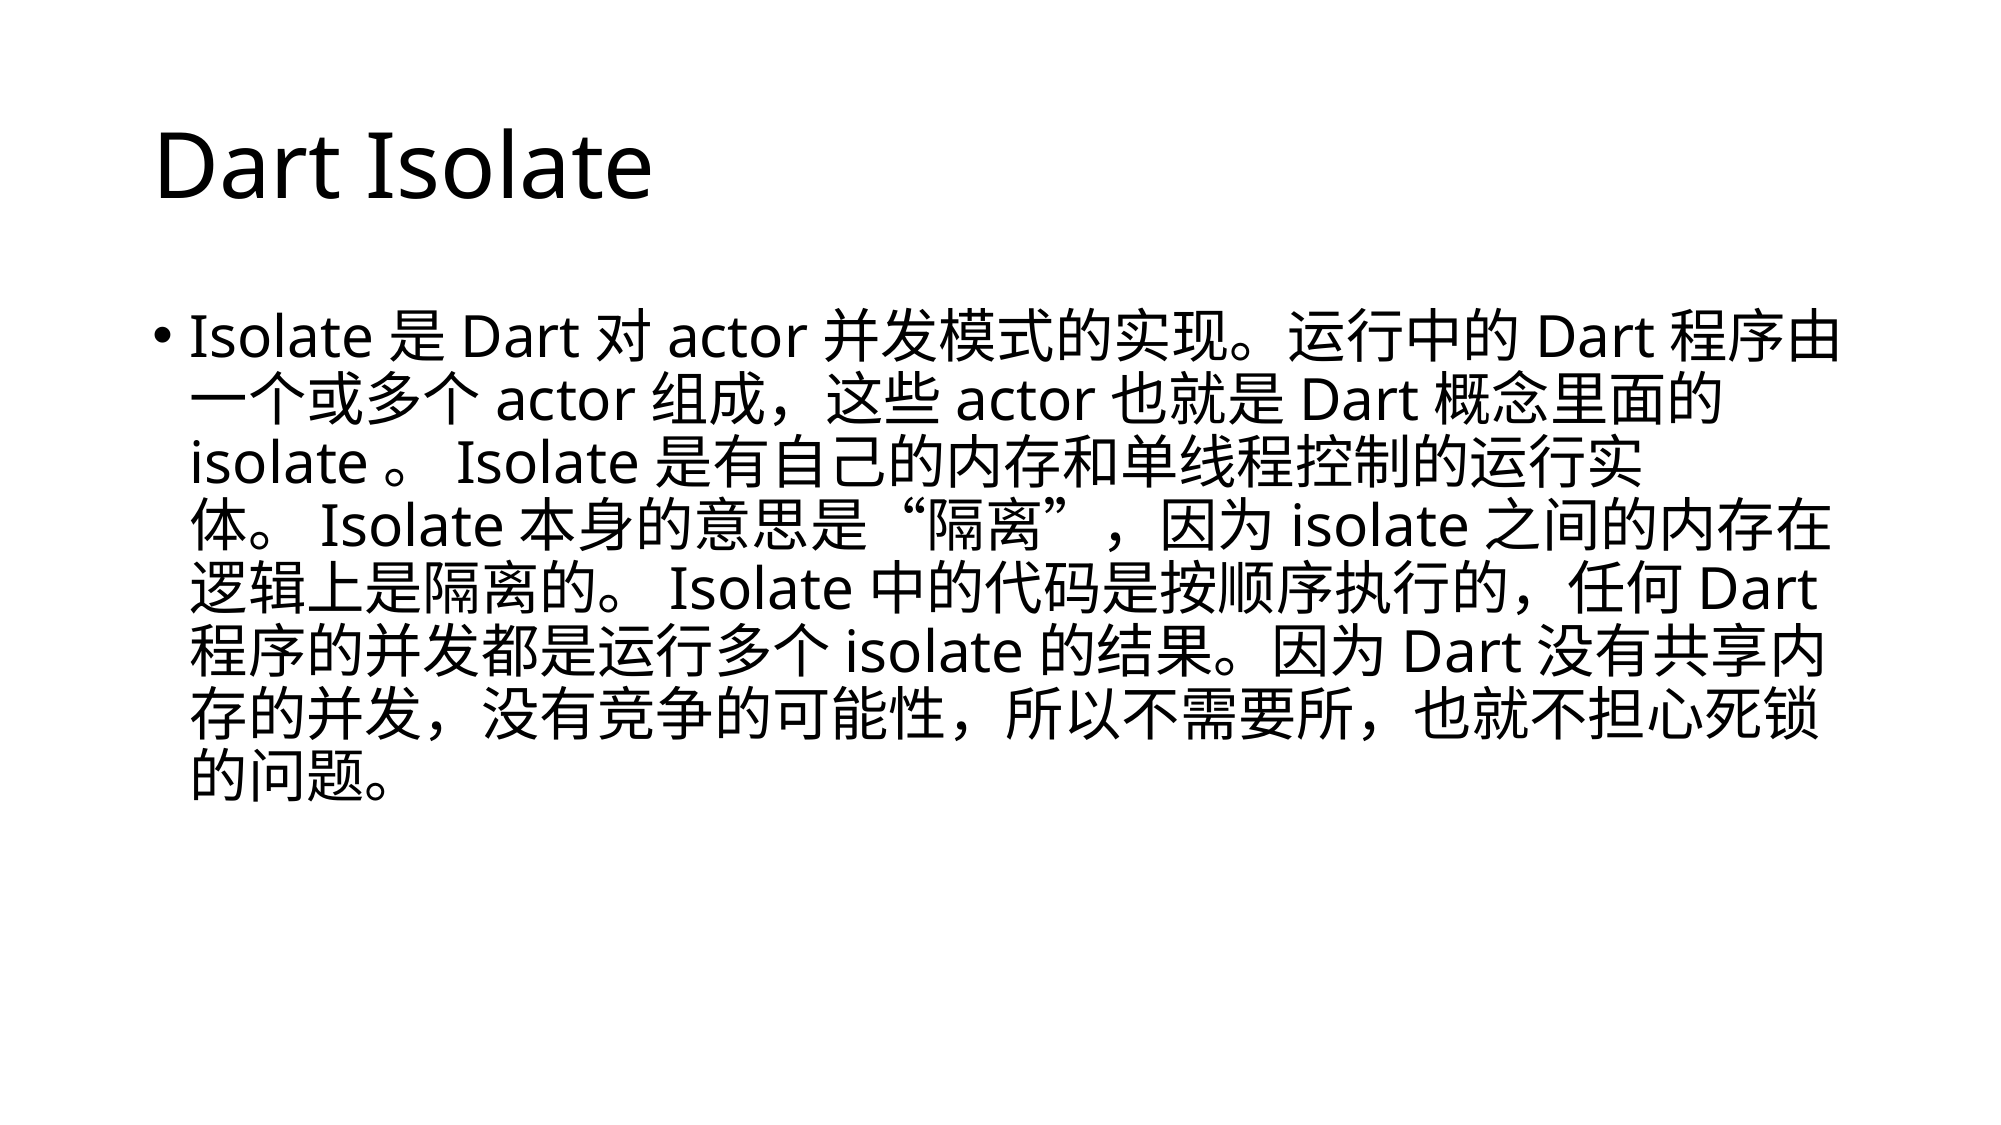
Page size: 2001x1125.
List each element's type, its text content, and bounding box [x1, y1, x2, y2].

title Dart Isolate [137, 59, 1863, 278]
list Isolate是Dart对actor并发模式的实现。运行中的Dart程序由一个或多个actor组成，这些actor也就是Dart概念里面的isolate。Isolate是有自己的内存和单线程控制的运行实体。Isolate本身的意思是“隔离”，因为isolate之间的内存在逻辑上是隔离的。Isolate中的代码是按顺序执行的，任何Dart程序的并发都是运行多个isolate的结果。因为Dart没有共享内存的并发，没有竞争的可能性，所以不需要所，也就不担心死锁的问题。 [137, 299, 1863, 1014]
